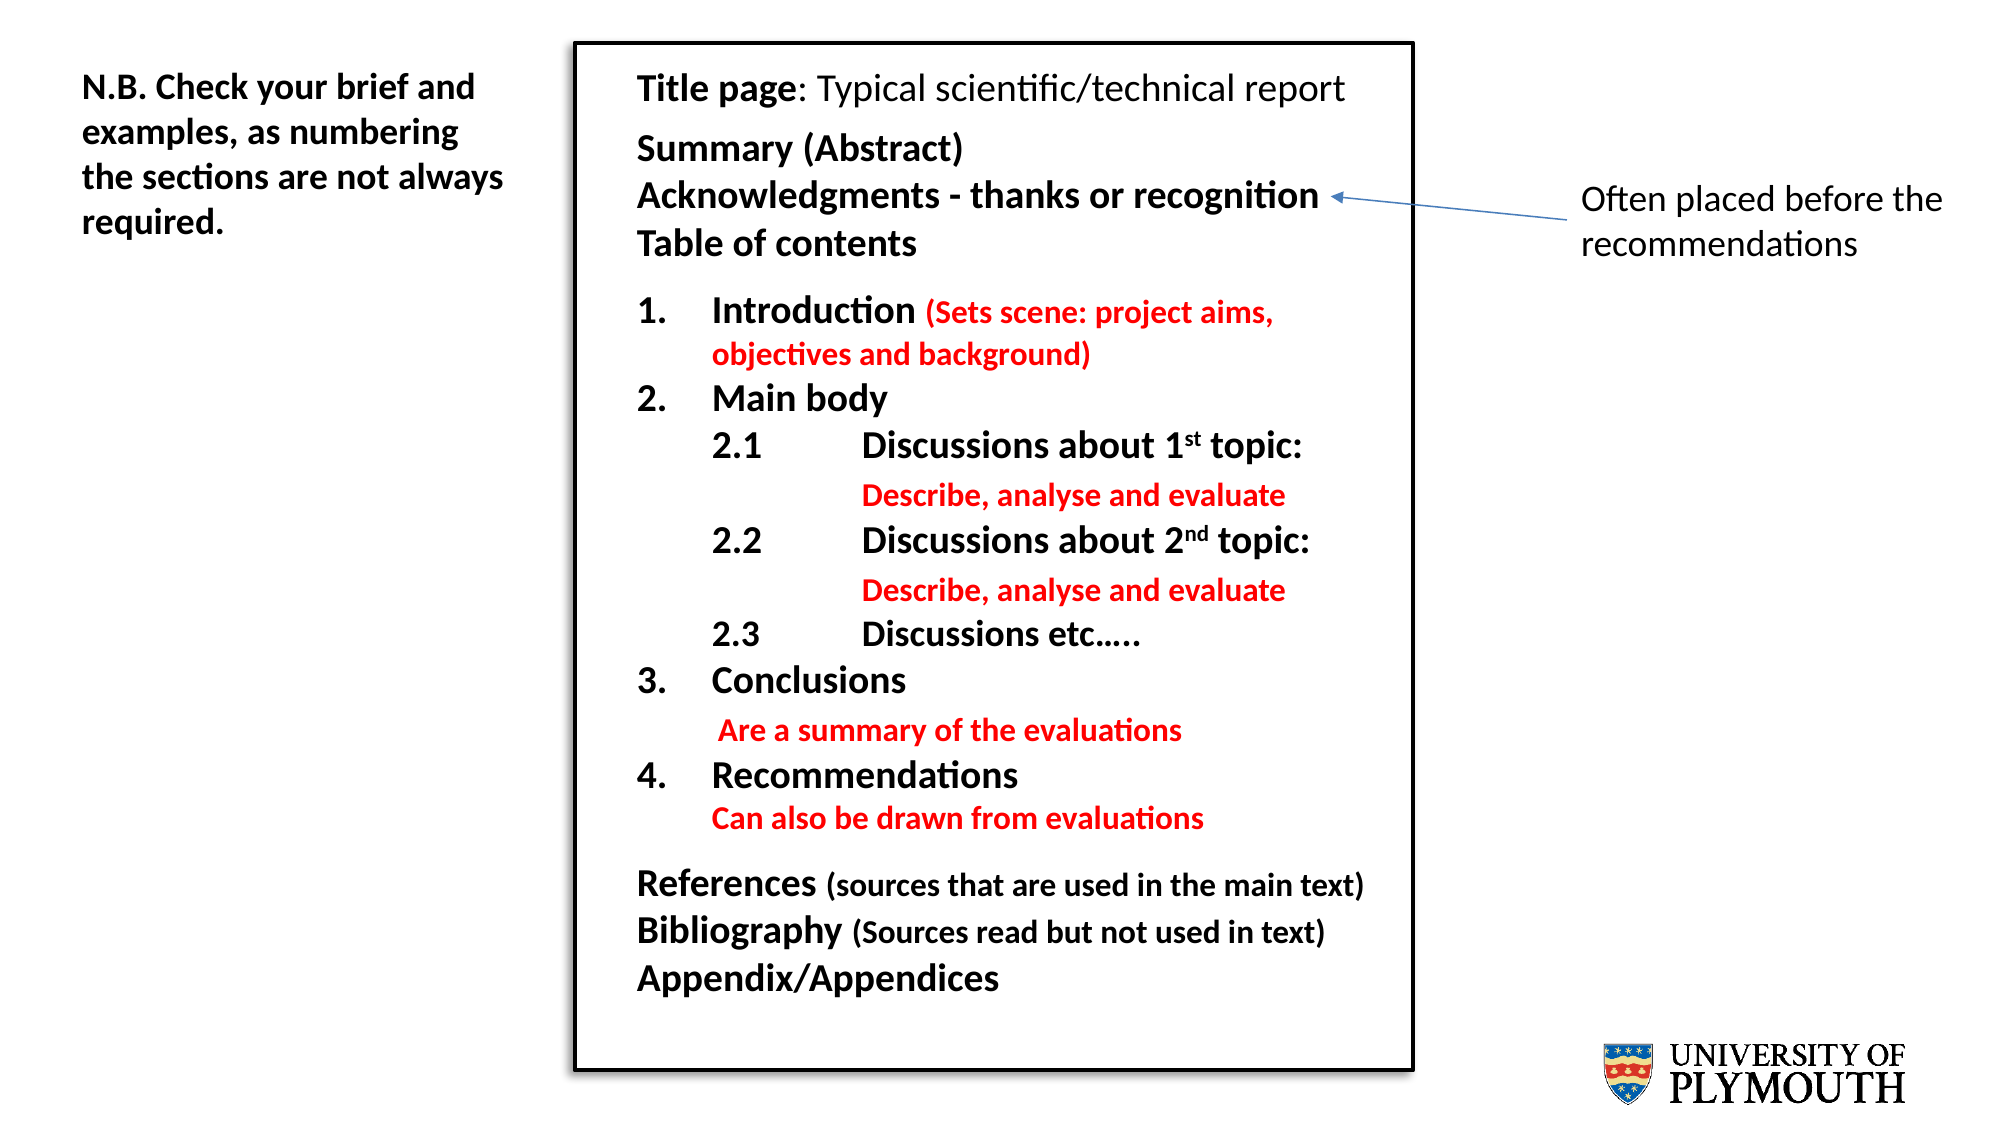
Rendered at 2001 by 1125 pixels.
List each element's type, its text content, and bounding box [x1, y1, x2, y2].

picture [1602, 1042, 1906, 1106]
text_box Title page: Typical scientific/technical report Summary (Abstract) Acknowledgments - thanks or recognition Table of contents Introduction (Sets scene: project aims, objectives and background) Main body 2.1 Discussions about 1st topic: Describe, analyse and evaluate 2.2 Discussions about 2nd topic: Describe, analyse and evaluate 2.3 Discussions etc….. Conclusions Are a summary of the evaluations Recommendations Can also be drawn from evaluations References (sources that are used in the main text) Bibliography (Sources read but not used in text) Appendix/Appendices [622, 54, 1390, 1052]
text_box [573, 41, 1415, 1072]
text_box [1330, 195, 1568, 221]
text_box Often placed before the recommendations [1566, 166, 1959, 272]
text_box N.B. Check your brief and examples, as numbering the sections are not always required. [67, 54, 520, 250]
